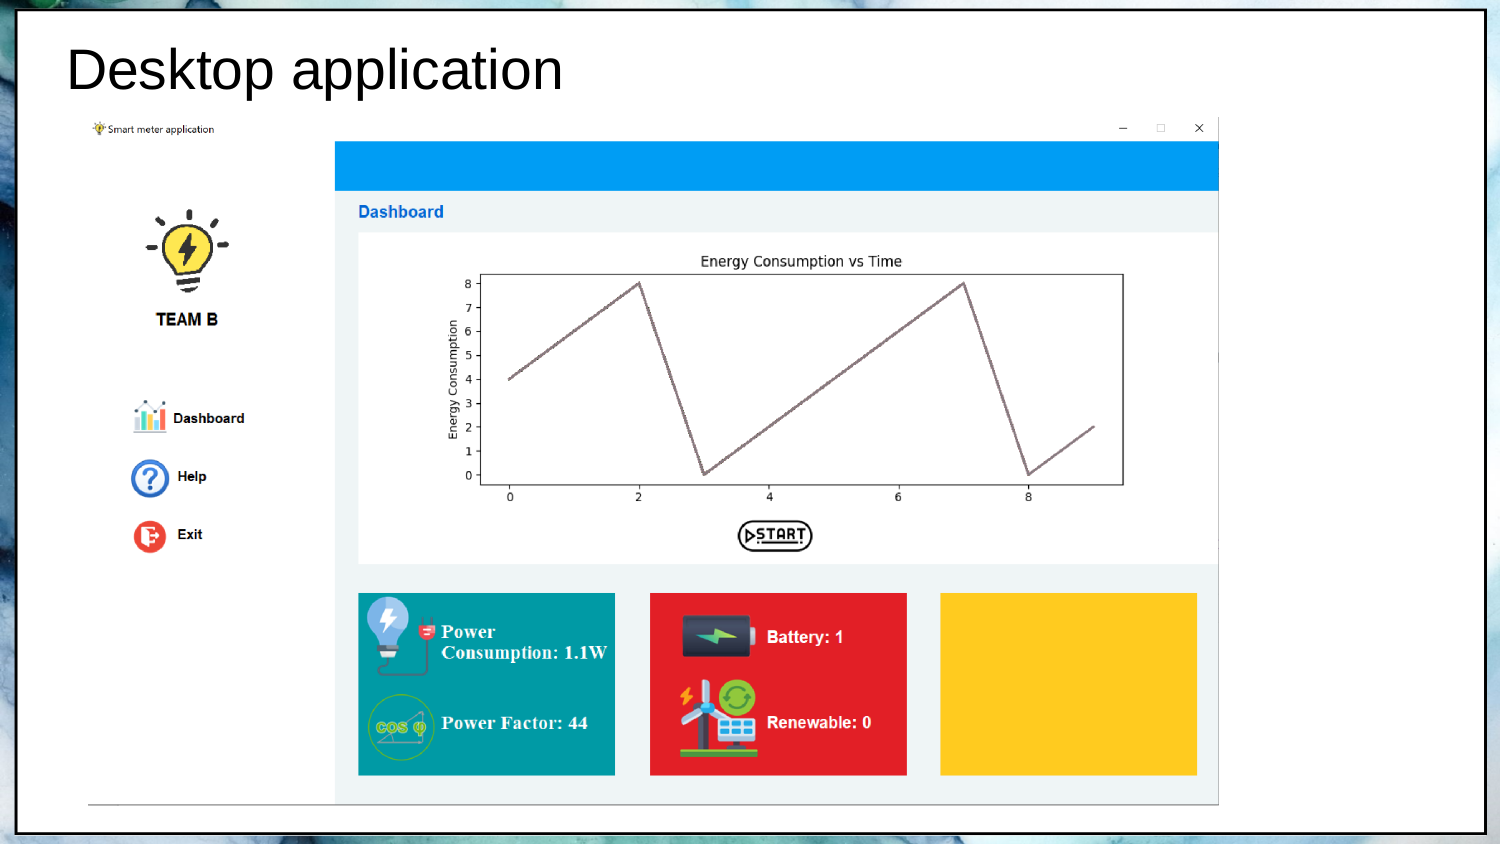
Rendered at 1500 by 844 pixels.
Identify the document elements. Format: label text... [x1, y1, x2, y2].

picture [0, 0, 1500, 844]
title Desktop application [51, 23, 1449, 118]
